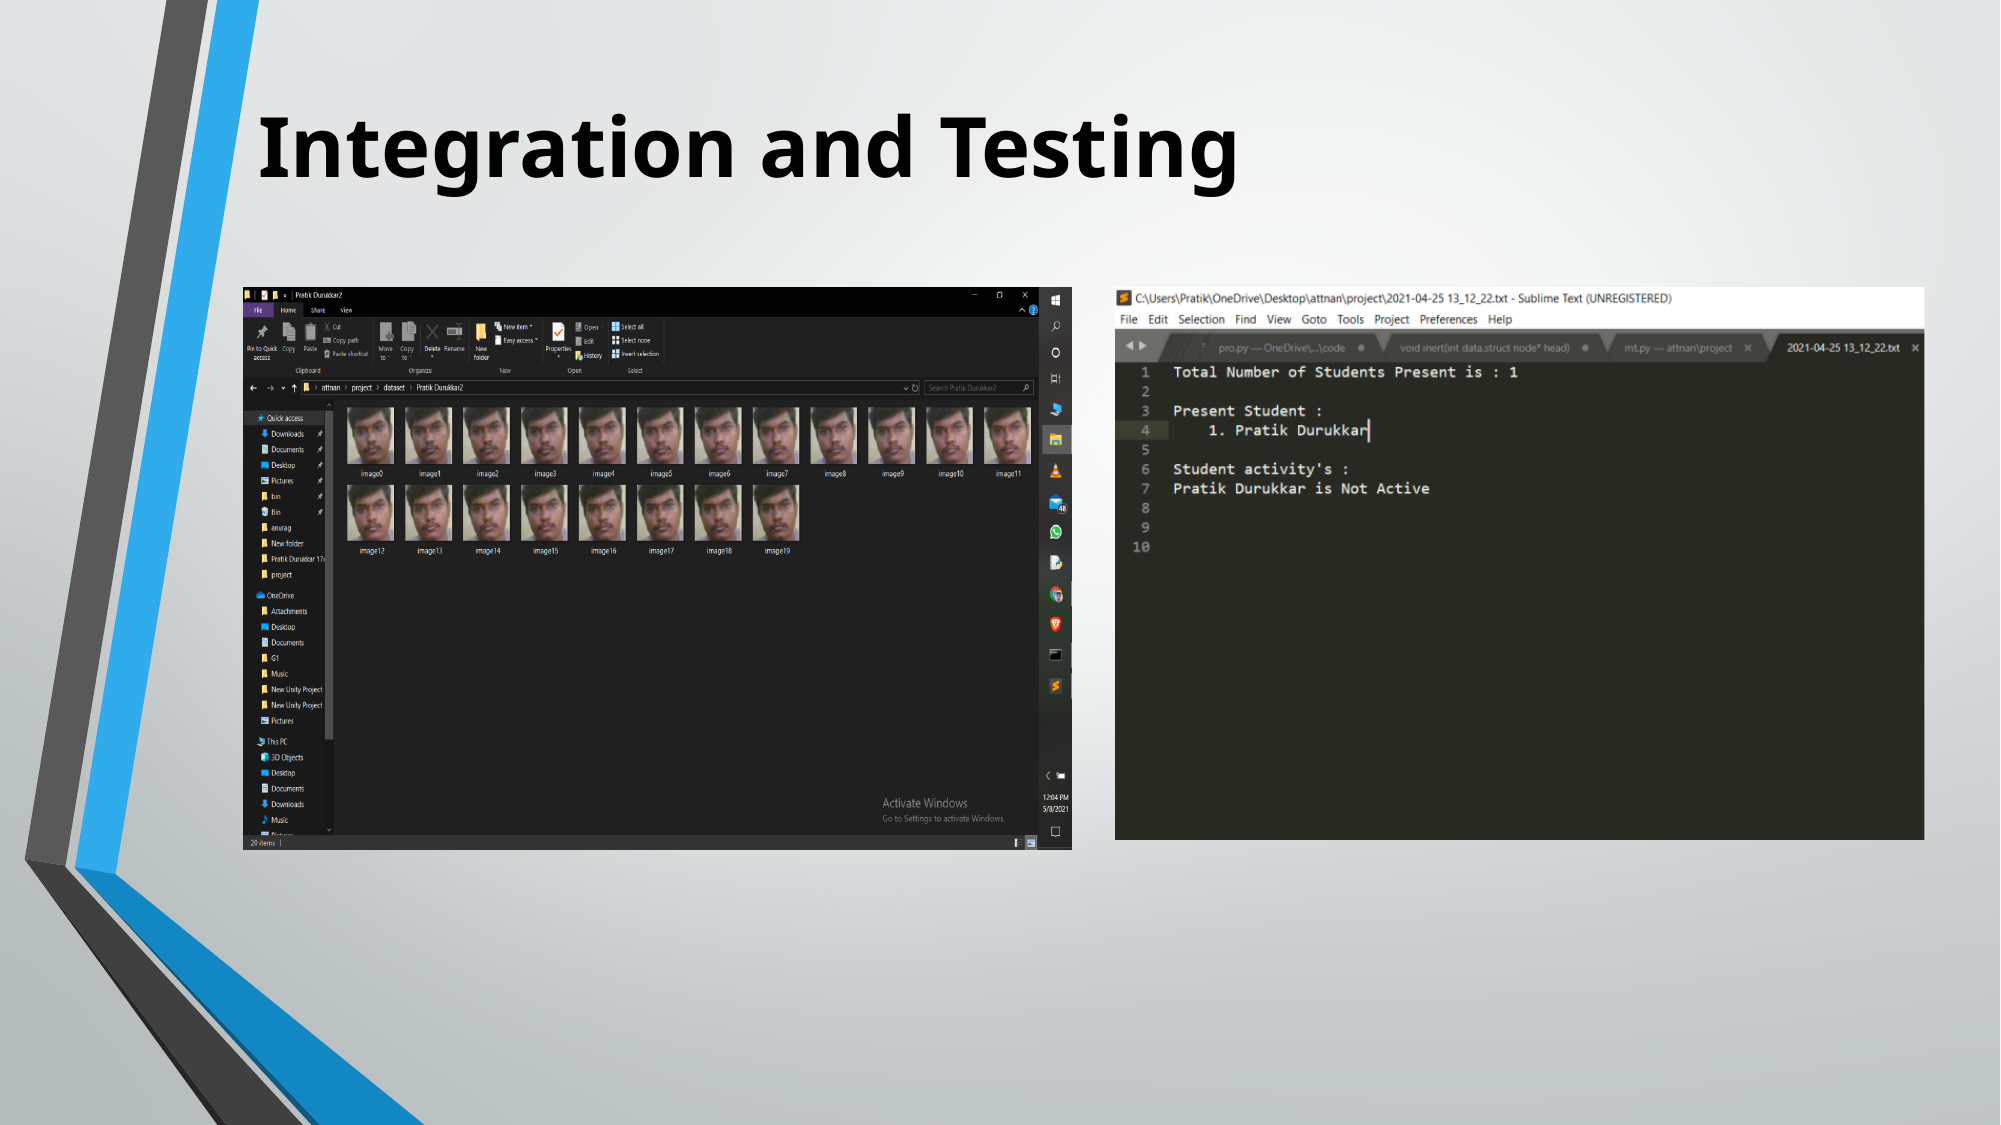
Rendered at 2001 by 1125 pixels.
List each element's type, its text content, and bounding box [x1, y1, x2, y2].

picture [1114, 287, 1925, 840]
title Integration and Testing [243, 0, 1887, 288]
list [243, 287, 1072, 850]
